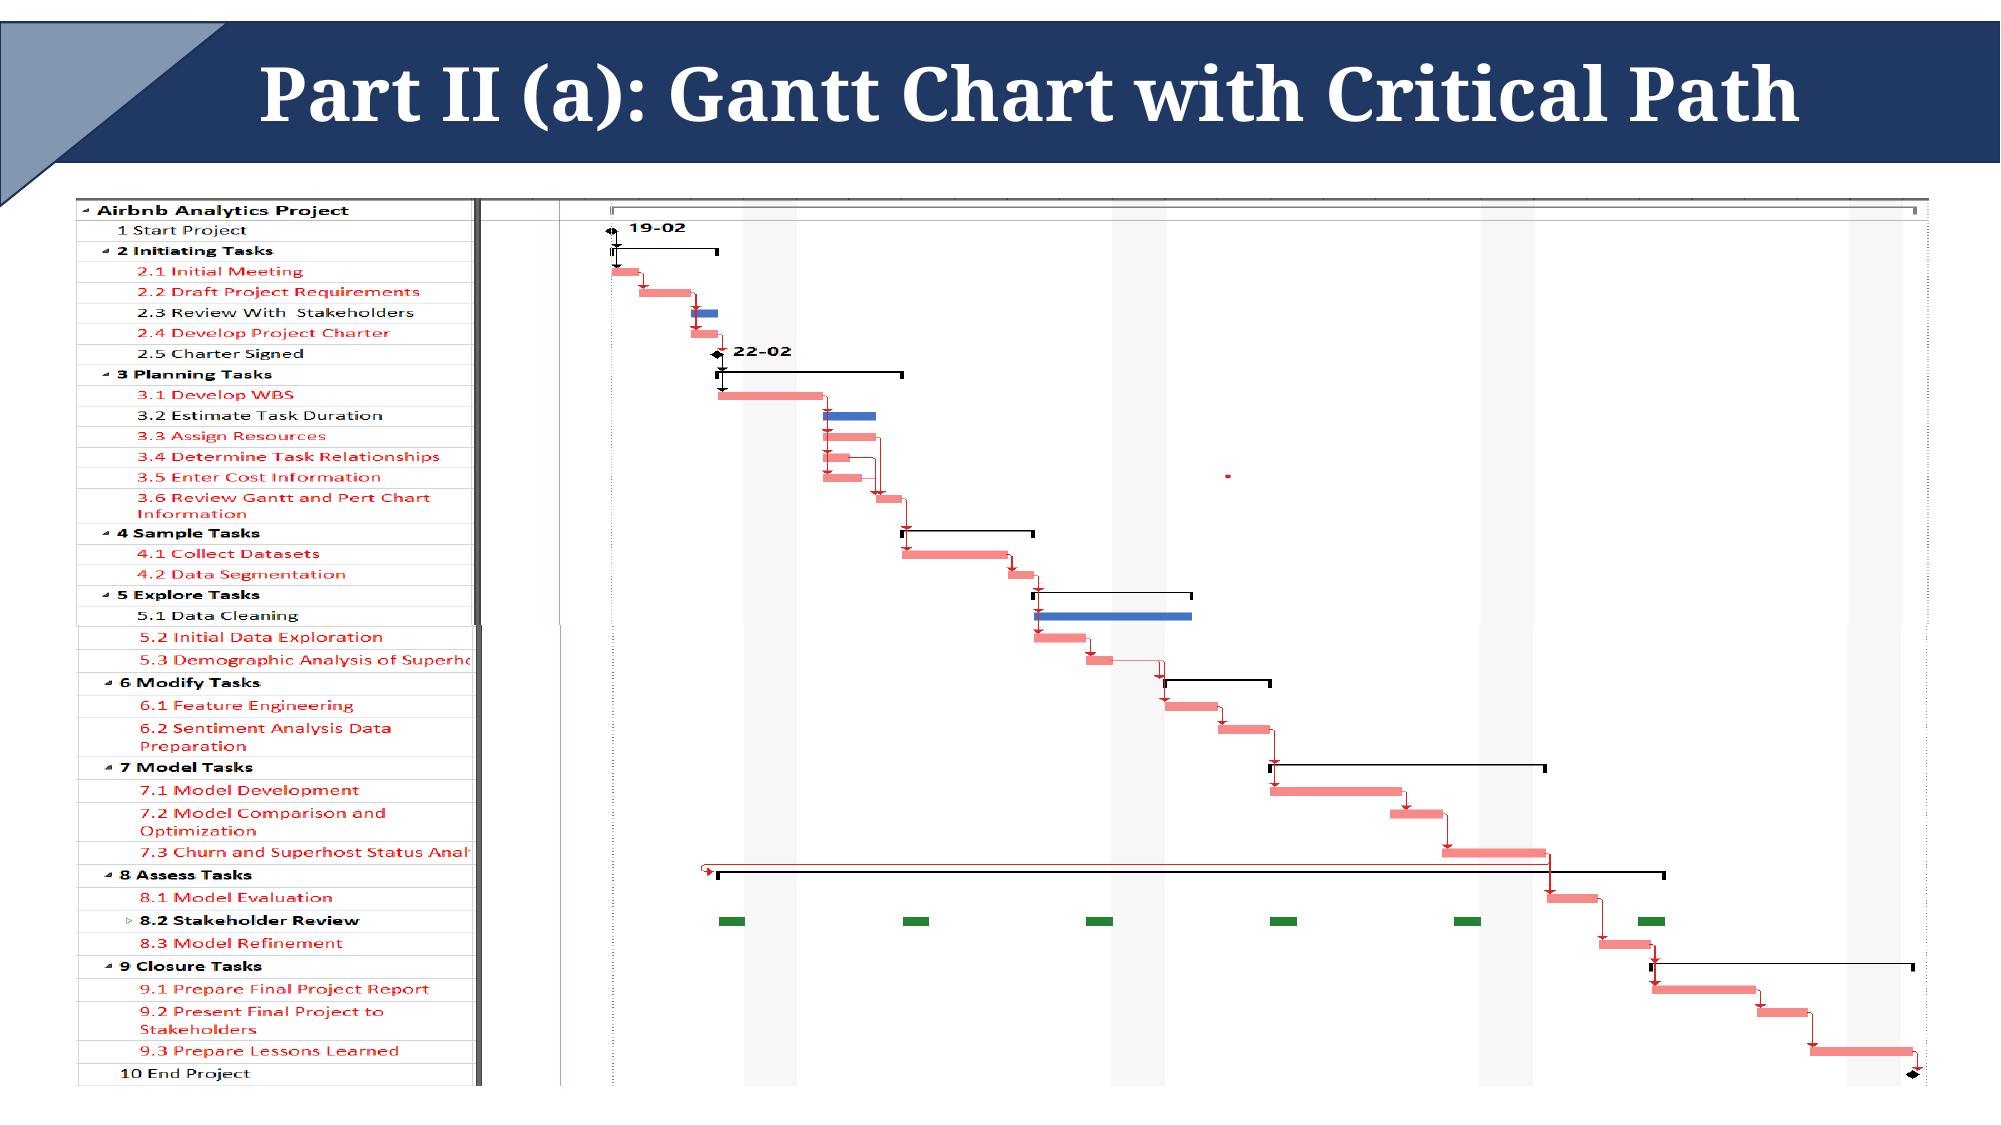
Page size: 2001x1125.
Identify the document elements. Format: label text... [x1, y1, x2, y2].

text_box Part II (a): Gantt Chart with Critical Path [244, 39, 1954, 145]
text_box [57, 21, 2000, 163]
picture [76, 198, 1929, 1086]
text_box [0, 21, 232, 208]
